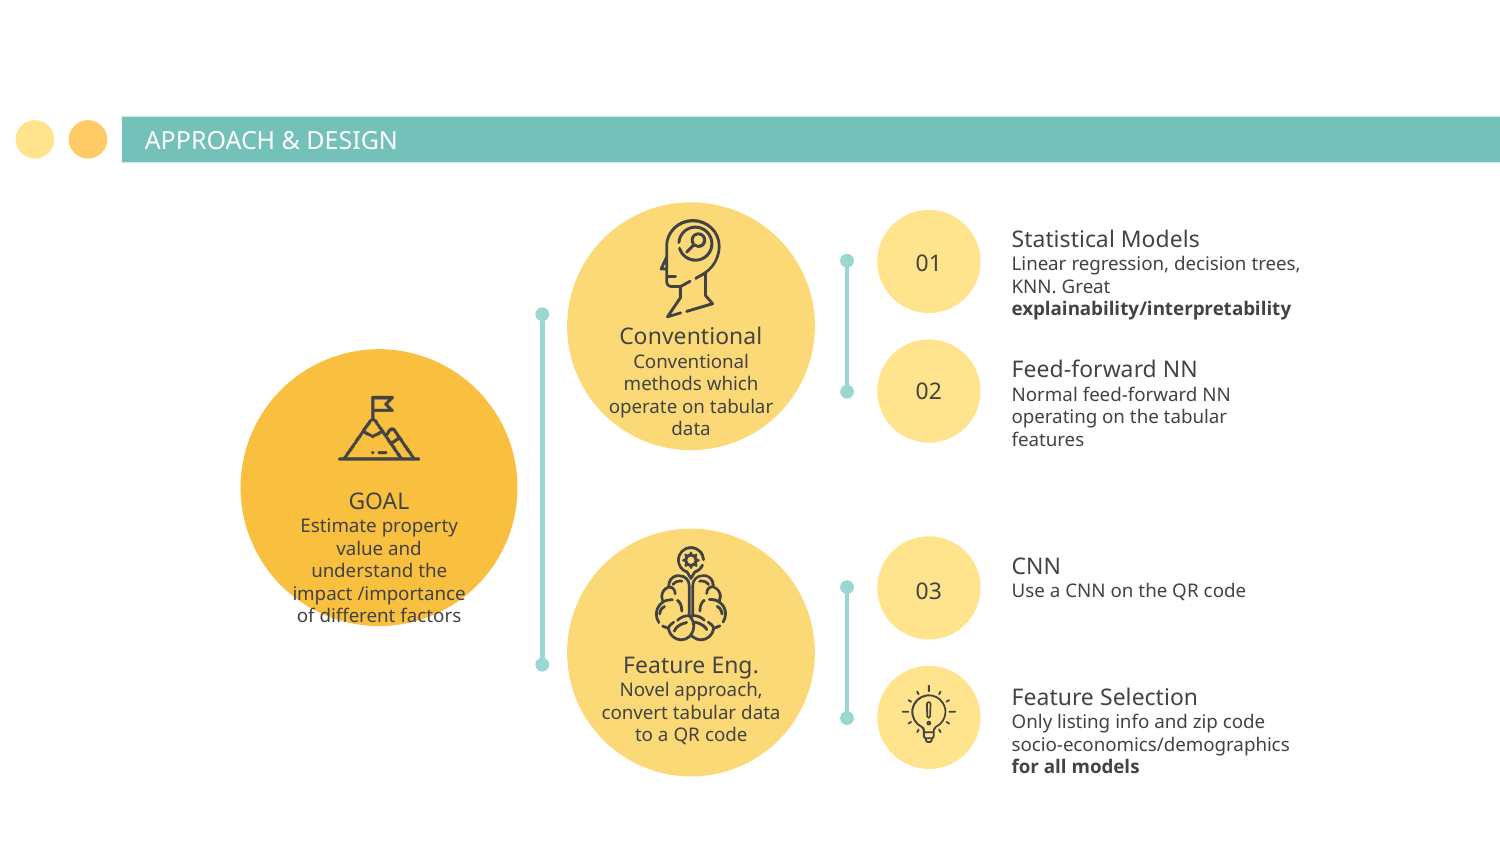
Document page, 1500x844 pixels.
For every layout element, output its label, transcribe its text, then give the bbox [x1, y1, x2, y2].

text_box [901, 684, 957, 744]
picture [337, 386, 421, 470]
text_box 03 [905, 575, 953, 607]
text_box Feed-forward NN Normal feed-forward NN operating on the tabular features [1011, 353, 1273, 435]
text_box [877, 209, 981, 314]
text_box Feature Eng. Novel approach, convert tabular data to a QR code [595, 649, 787, 730]
text_box CNN Use a CNN on the QR code [1011, 550, 1260, 631]
text_box [567, 202, 815, 451]
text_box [654, 545, 728, 642]
text_box [877, 665, 981, 769]
text_box 02 [905, 375, 953, 408]
text_box Conventional Conventional methods which operate on tabular data [595, 320, 787, 402]
text_box [877, 339, 981, 443]
text_box 01 [905, 247, 953, 280]
text_box Statistical Models Linear regression, decision trees, KNN. Great explainability/interpretability [1011, 223, 1305, 304]
text_box Feature Selection Only listing info and zip code socio-economics/demographics for all models [1011, 681, 1305, 762]
title APPROACH & DESIGN [129, 118, 952, 170]
text_box GOAL Estimate property value and understand the impact /importance of different factors [290, 485, 468, 566]
text_box [567, 528, 815, 777]
text_box [240, 349, 518, 627]
text_box [877, 536, 981, 640]
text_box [659, 218, 721, 319]
